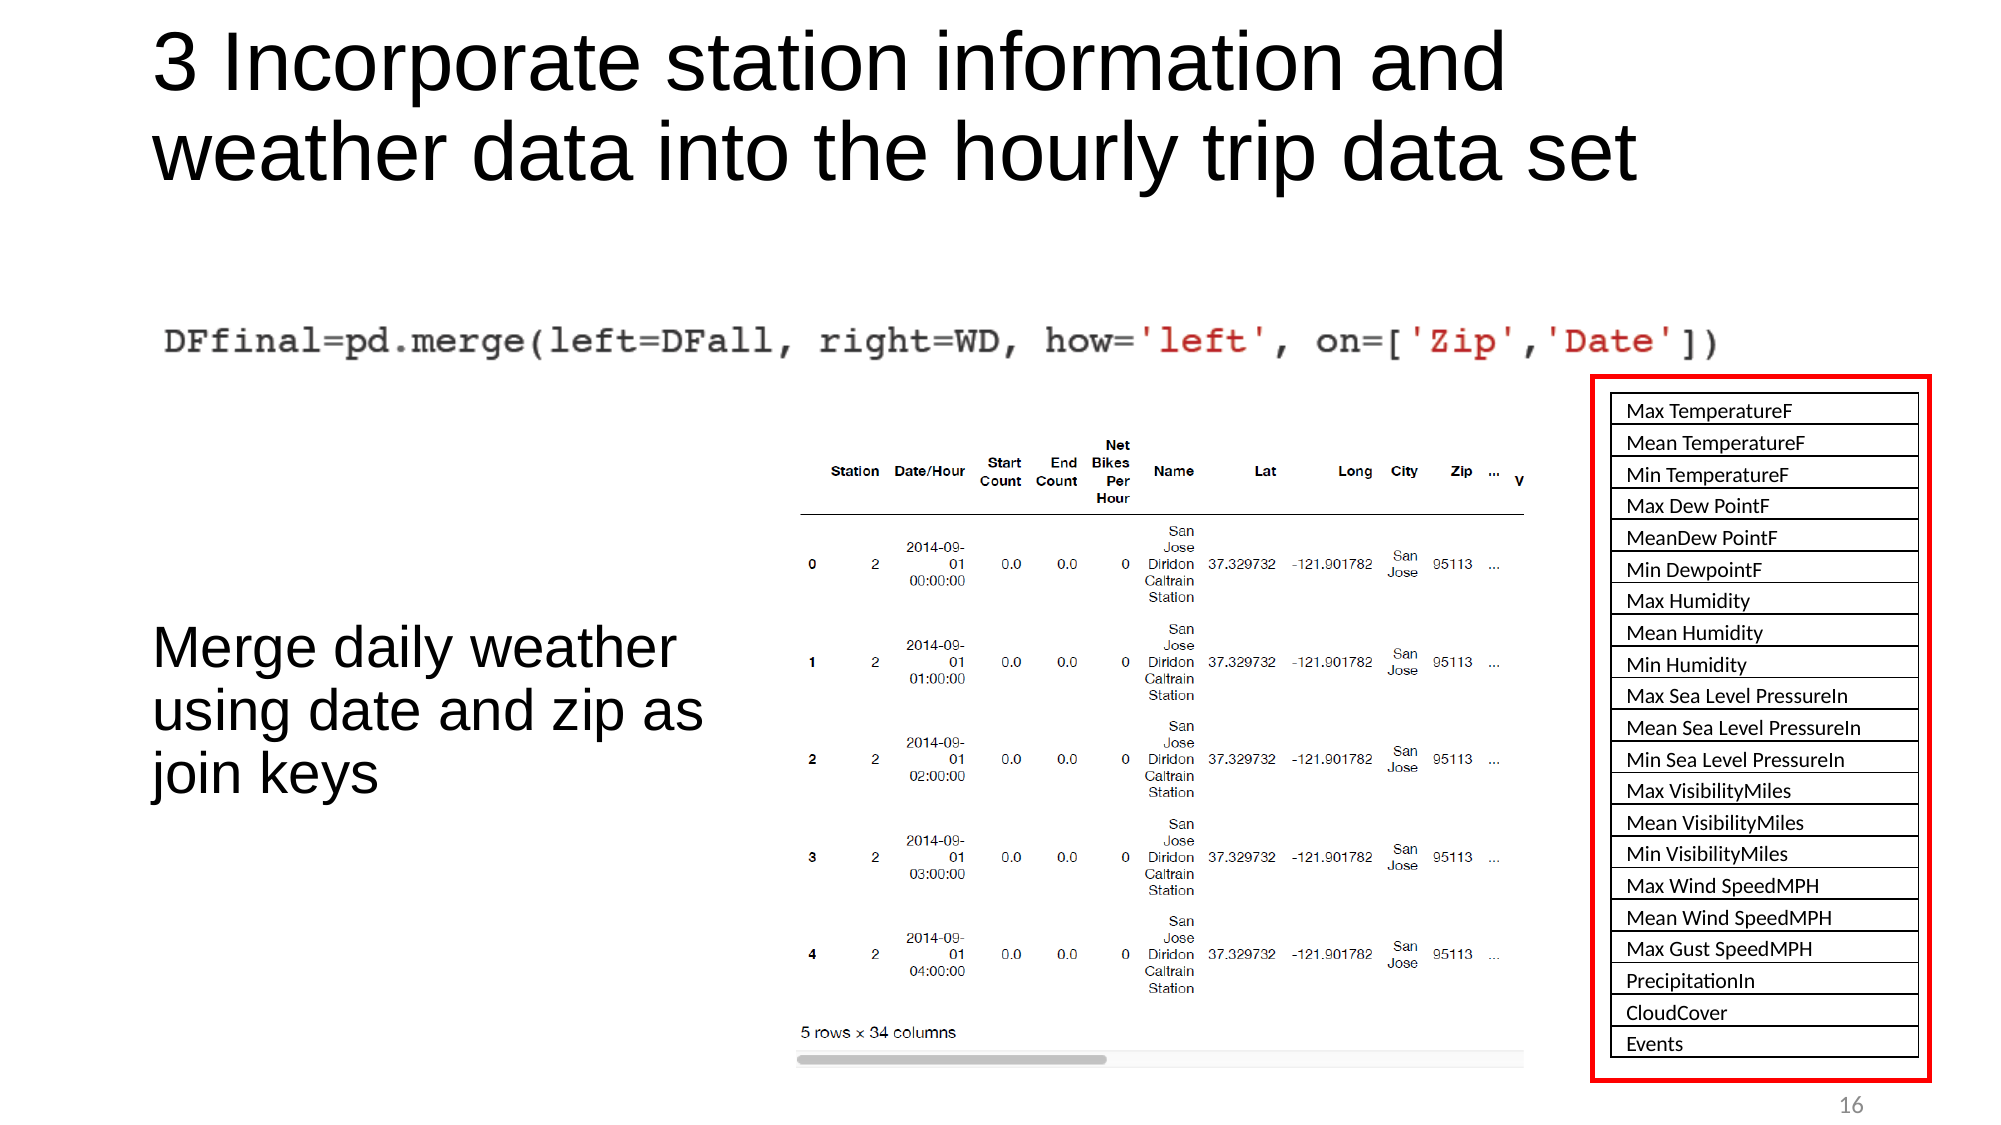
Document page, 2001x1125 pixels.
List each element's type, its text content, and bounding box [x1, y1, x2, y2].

table_cell Max Wind SpeedMPH [1612, 868, 1918, 898]
table_cell Max Sea Level PressureIn [1612, 678, 1918, 708]
table_cell Mean TemperatureF [1612, 425, 1918, 455]
table_cell Mean VisibilityMiles [1612, 805, 1918, 835]
table_cell Max Humidity [1612, 583, 1918, 613]
table_cell Min Humidity [1612, 647, 1918, 677]
table_cell Mean Sea Level PressureIn [1612, 710, 1918, 740]
table_cell Min TemperatureF [1612, 457, 1918, 487]
table_cell CloudCover [1612, 995, 1918, 1025]
text_box [1591, 375, 1931, 1082]
picture [796, 433, 1548, 1081]
table_cell Min DewpointF [1612, 552, 1918, 582]
table_cell Max VisibilityMiles [1612, 773, 1918, 803]
table_cell PrecipitationIn [1612, 963, 1918, 993]
slide_number 16 [1429, 1073, 1880, 1125]
table_cell Min Sea Level PressureIn [1612, 742, 1918, 772]
picture [157, 322, 1761, 373]
table_header Max TemperatureF [1612, 394, 1918, 423]
table_cell Mean Humidity [1612, 615, 1918, 645]
table_cell Mean Wind SpeedMPH [1612, 900, 1918, 930]
table_cell Max Gust SpeedMPH [1612, 932, 1918, 962]
list Merge daily weather using date and zip as join keys [137, 609, 796, 905]
title 3 Incorporate station information and weather data into the hourly trip data set [137, 0, 1863, 218]
table_cell Events [1612, 1027, 1918, 1056]
table_cell Min VisibilityMiles [1612, 837, 1918, 867]
table_cell MeanDew PointF [1612, 520, 1918, 550]
table_cell Max Dew PointF [1612, 489, 1918, 518]
